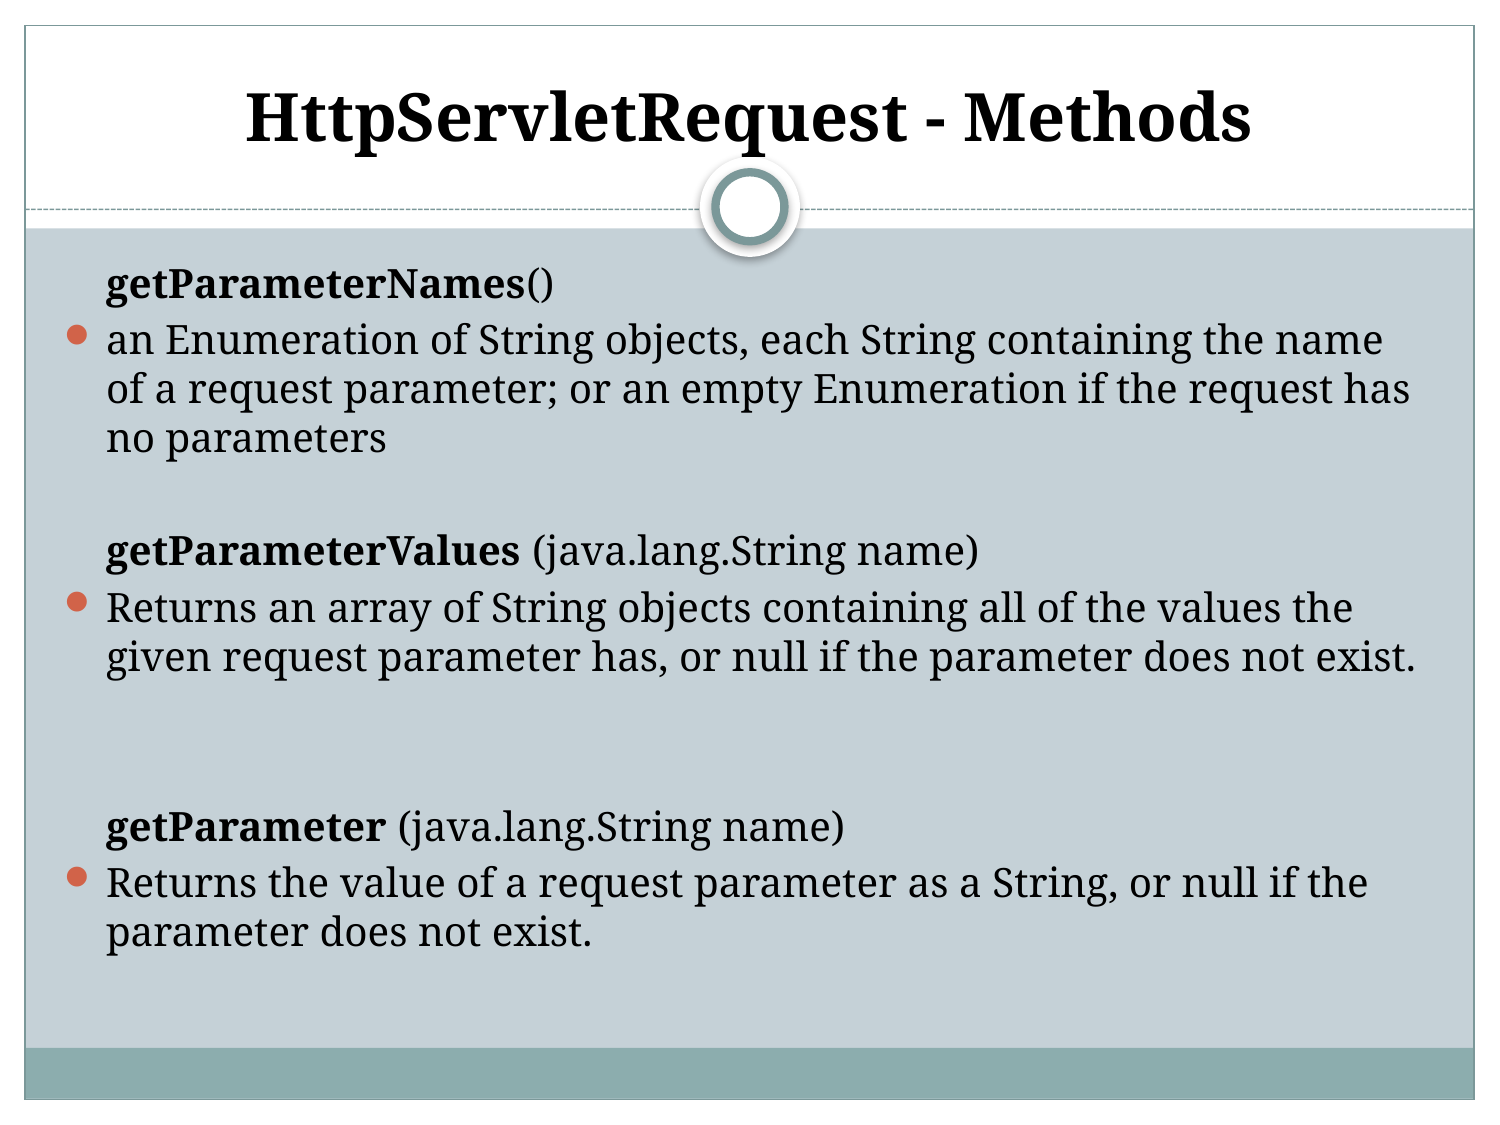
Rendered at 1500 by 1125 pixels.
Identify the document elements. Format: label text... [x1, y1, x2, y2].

title HttpServletRequest - Methods [49, 37, 1450, 162]
list getParameterNames() an Enumeration of String objects, each String containing the name of a request parameter; or an empty Enumeration if the request has no parameters getParameterValues (java.lang.String name) Returns an array of String objects containing all of the values the given request parameter has, or null if the parameter does not exist. getParameter (java.lang.String name) Returns the value of a request parameter as a String, or null if the parameter does not exist. [49, 250, 1445, 1001]
